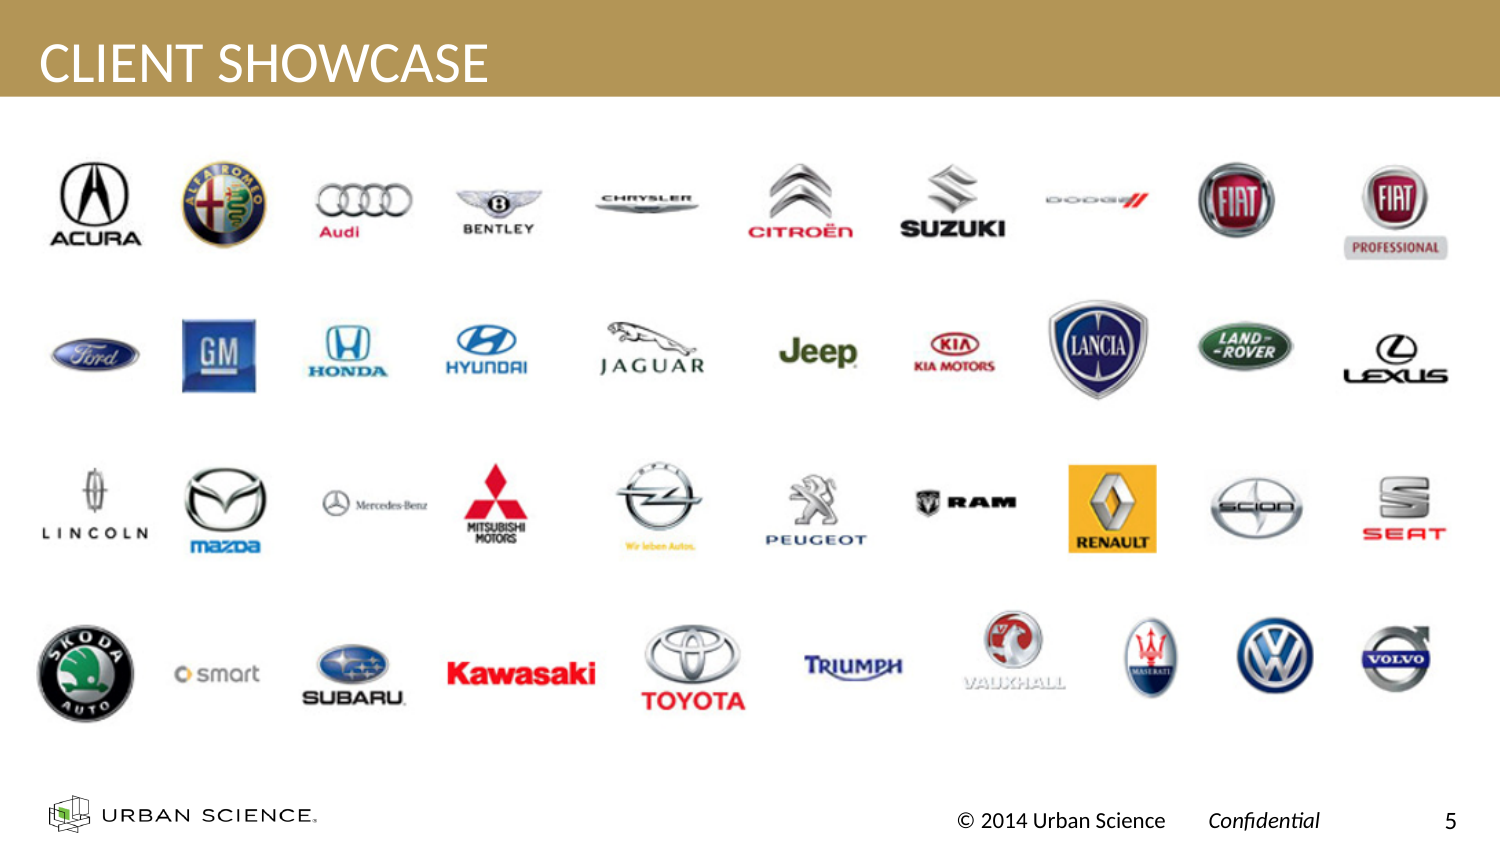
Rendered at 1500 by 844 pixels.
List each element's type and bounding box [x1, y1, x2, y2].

picture [7, 129, 1492, 753]
picture [49, 795, 317, 833]
